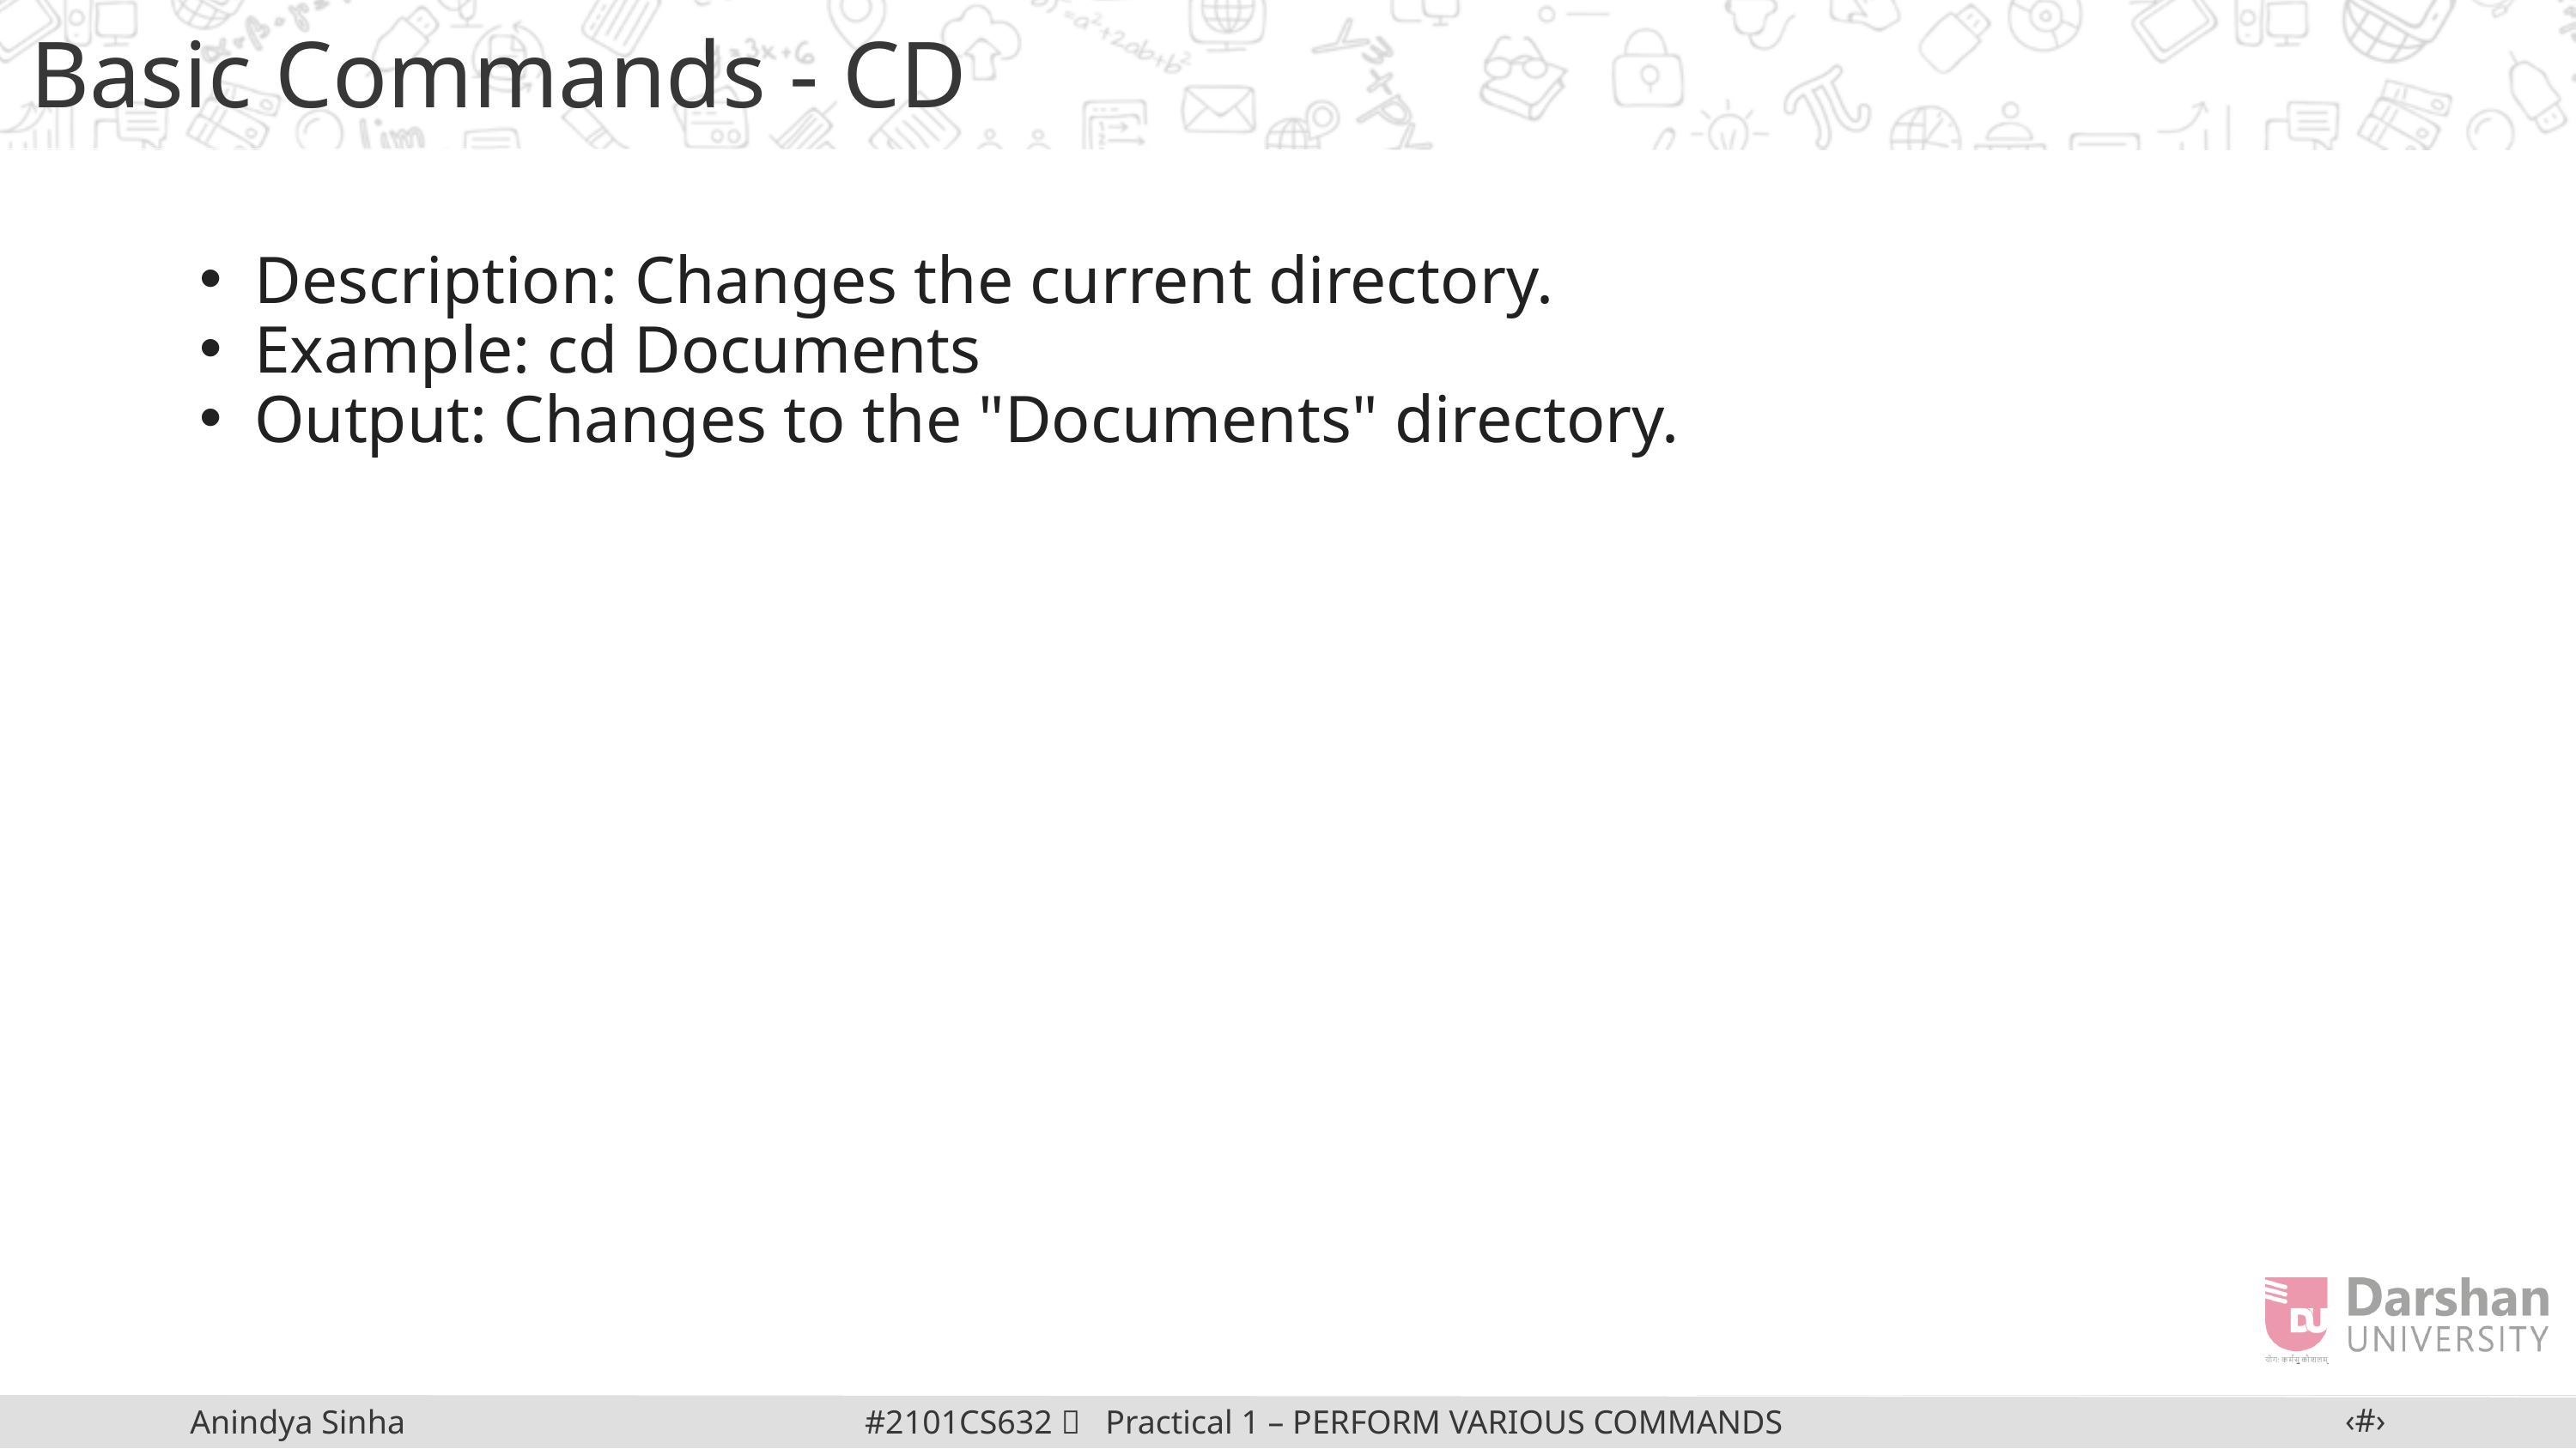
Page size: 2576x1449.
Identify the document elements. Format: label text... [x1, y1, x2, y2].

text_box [0, 1394, 2576, 1449]
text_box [2264, 1276, 2549, 1364]
text_box [0, 0, 2576, 150]
text_box Description: Changes the current directory. Example: cd Documents Output: Changes to the "Documents" directory. [144, 246, 2432, 456]
text_box Basic Commands - CD [30, 27, 2546, 126]
